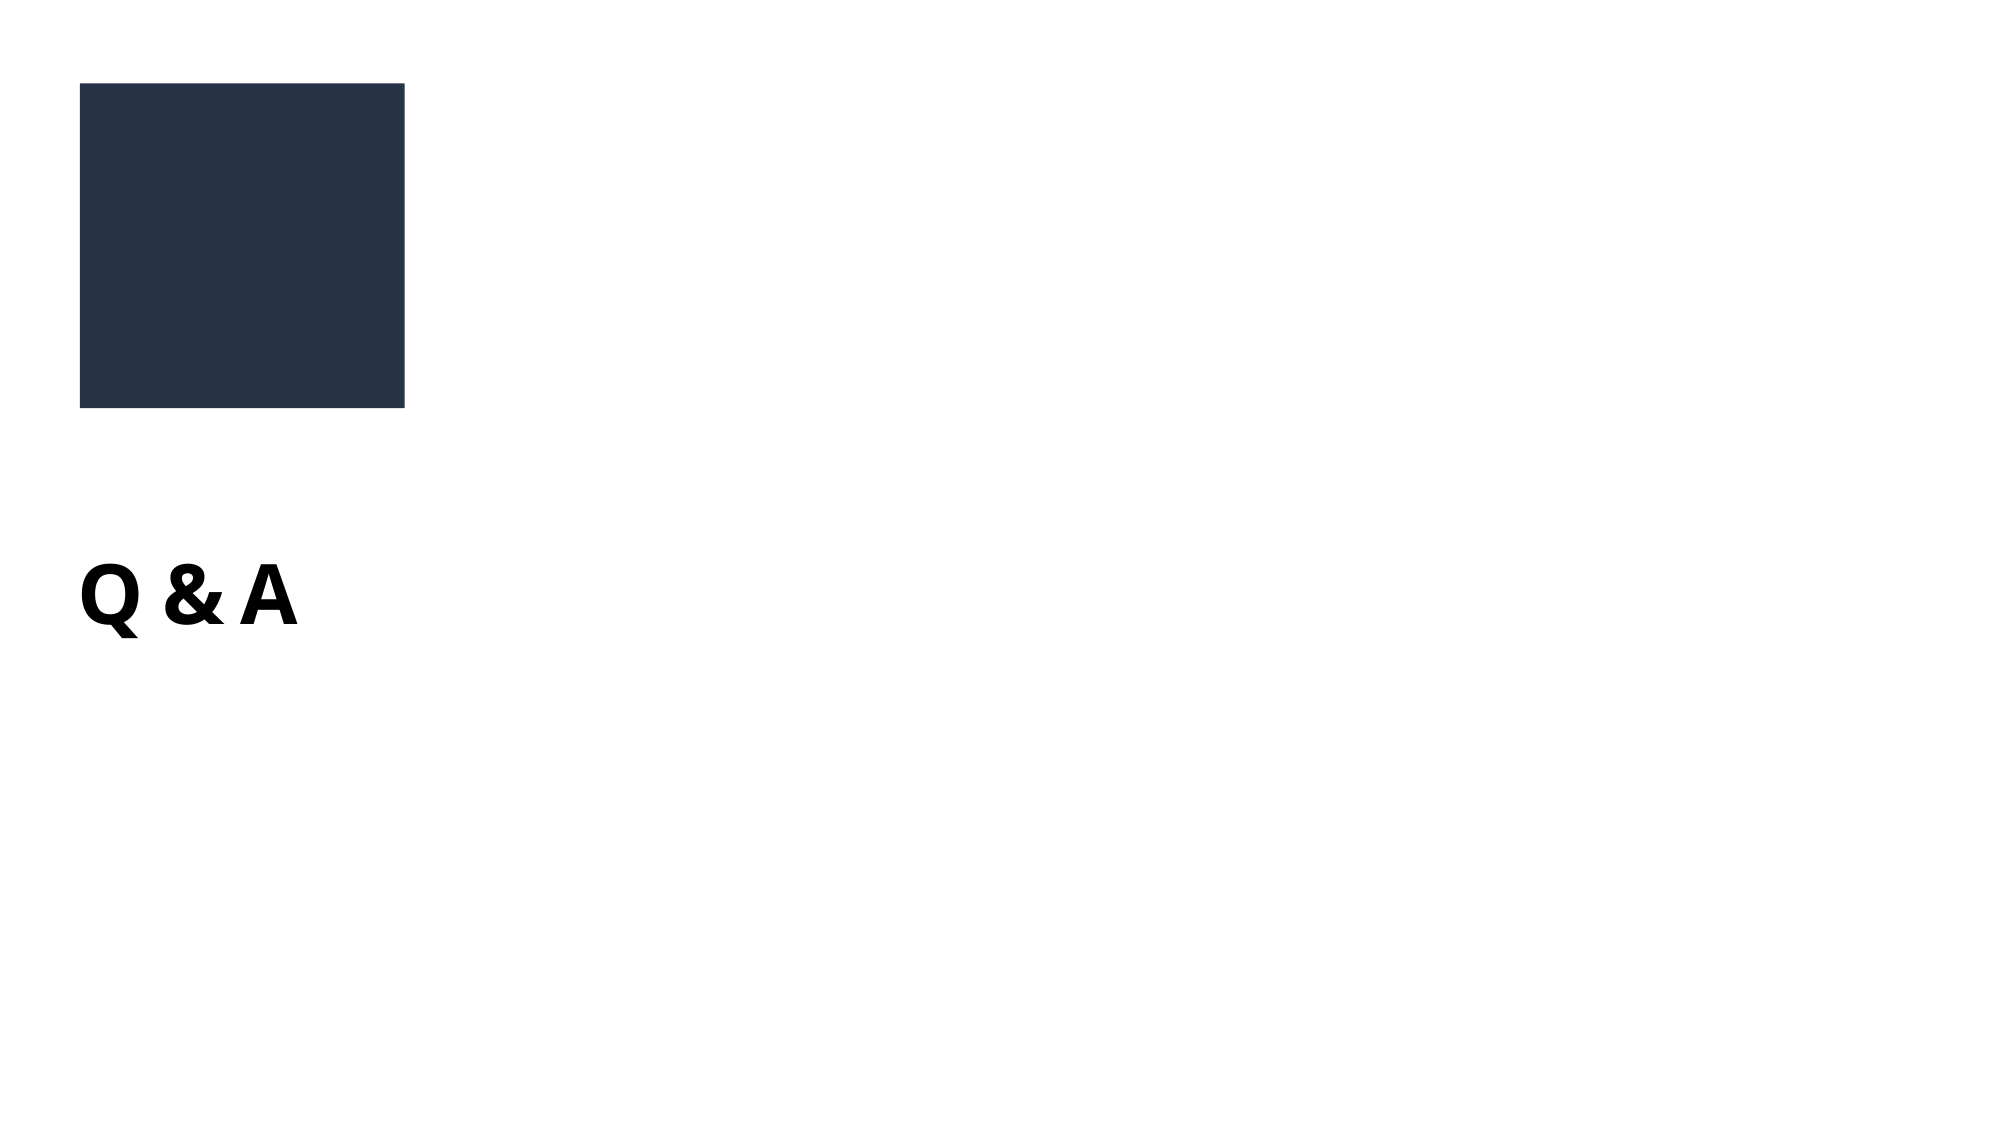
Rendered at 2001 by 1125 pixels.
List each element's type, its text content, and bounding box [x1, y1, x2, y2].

text_box Q & A [62, 534, 313, 649]
text_box [79, 82, 406, 409]
